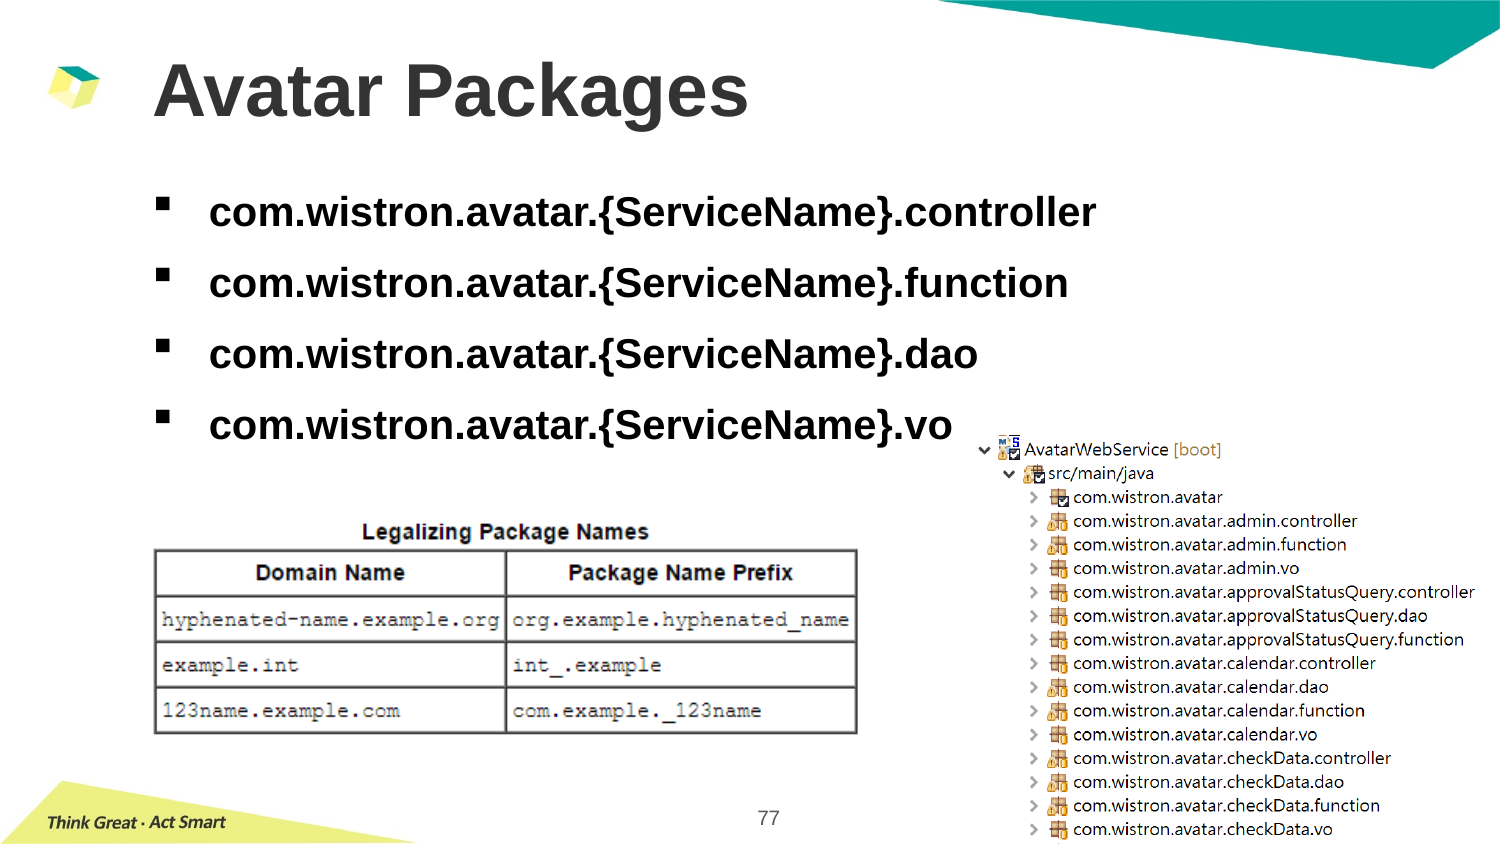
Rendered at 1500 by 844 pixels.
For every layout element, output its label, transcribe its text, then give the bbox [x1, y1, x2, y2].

list com.wistron.avatar.{ServiceName}.controller com.wistron.avatar.{ServiceName}.function com.wistron.avatar.{ServiceName}.dao com.wistron.avatar.{ServiceName}.vo [137, 165, 1438, 722]
picture [0, 0, 1500, 844]
slide_number 77 [724, 796, 813, 844]
title Avatar Packages [137, 34, 1438, 141]
